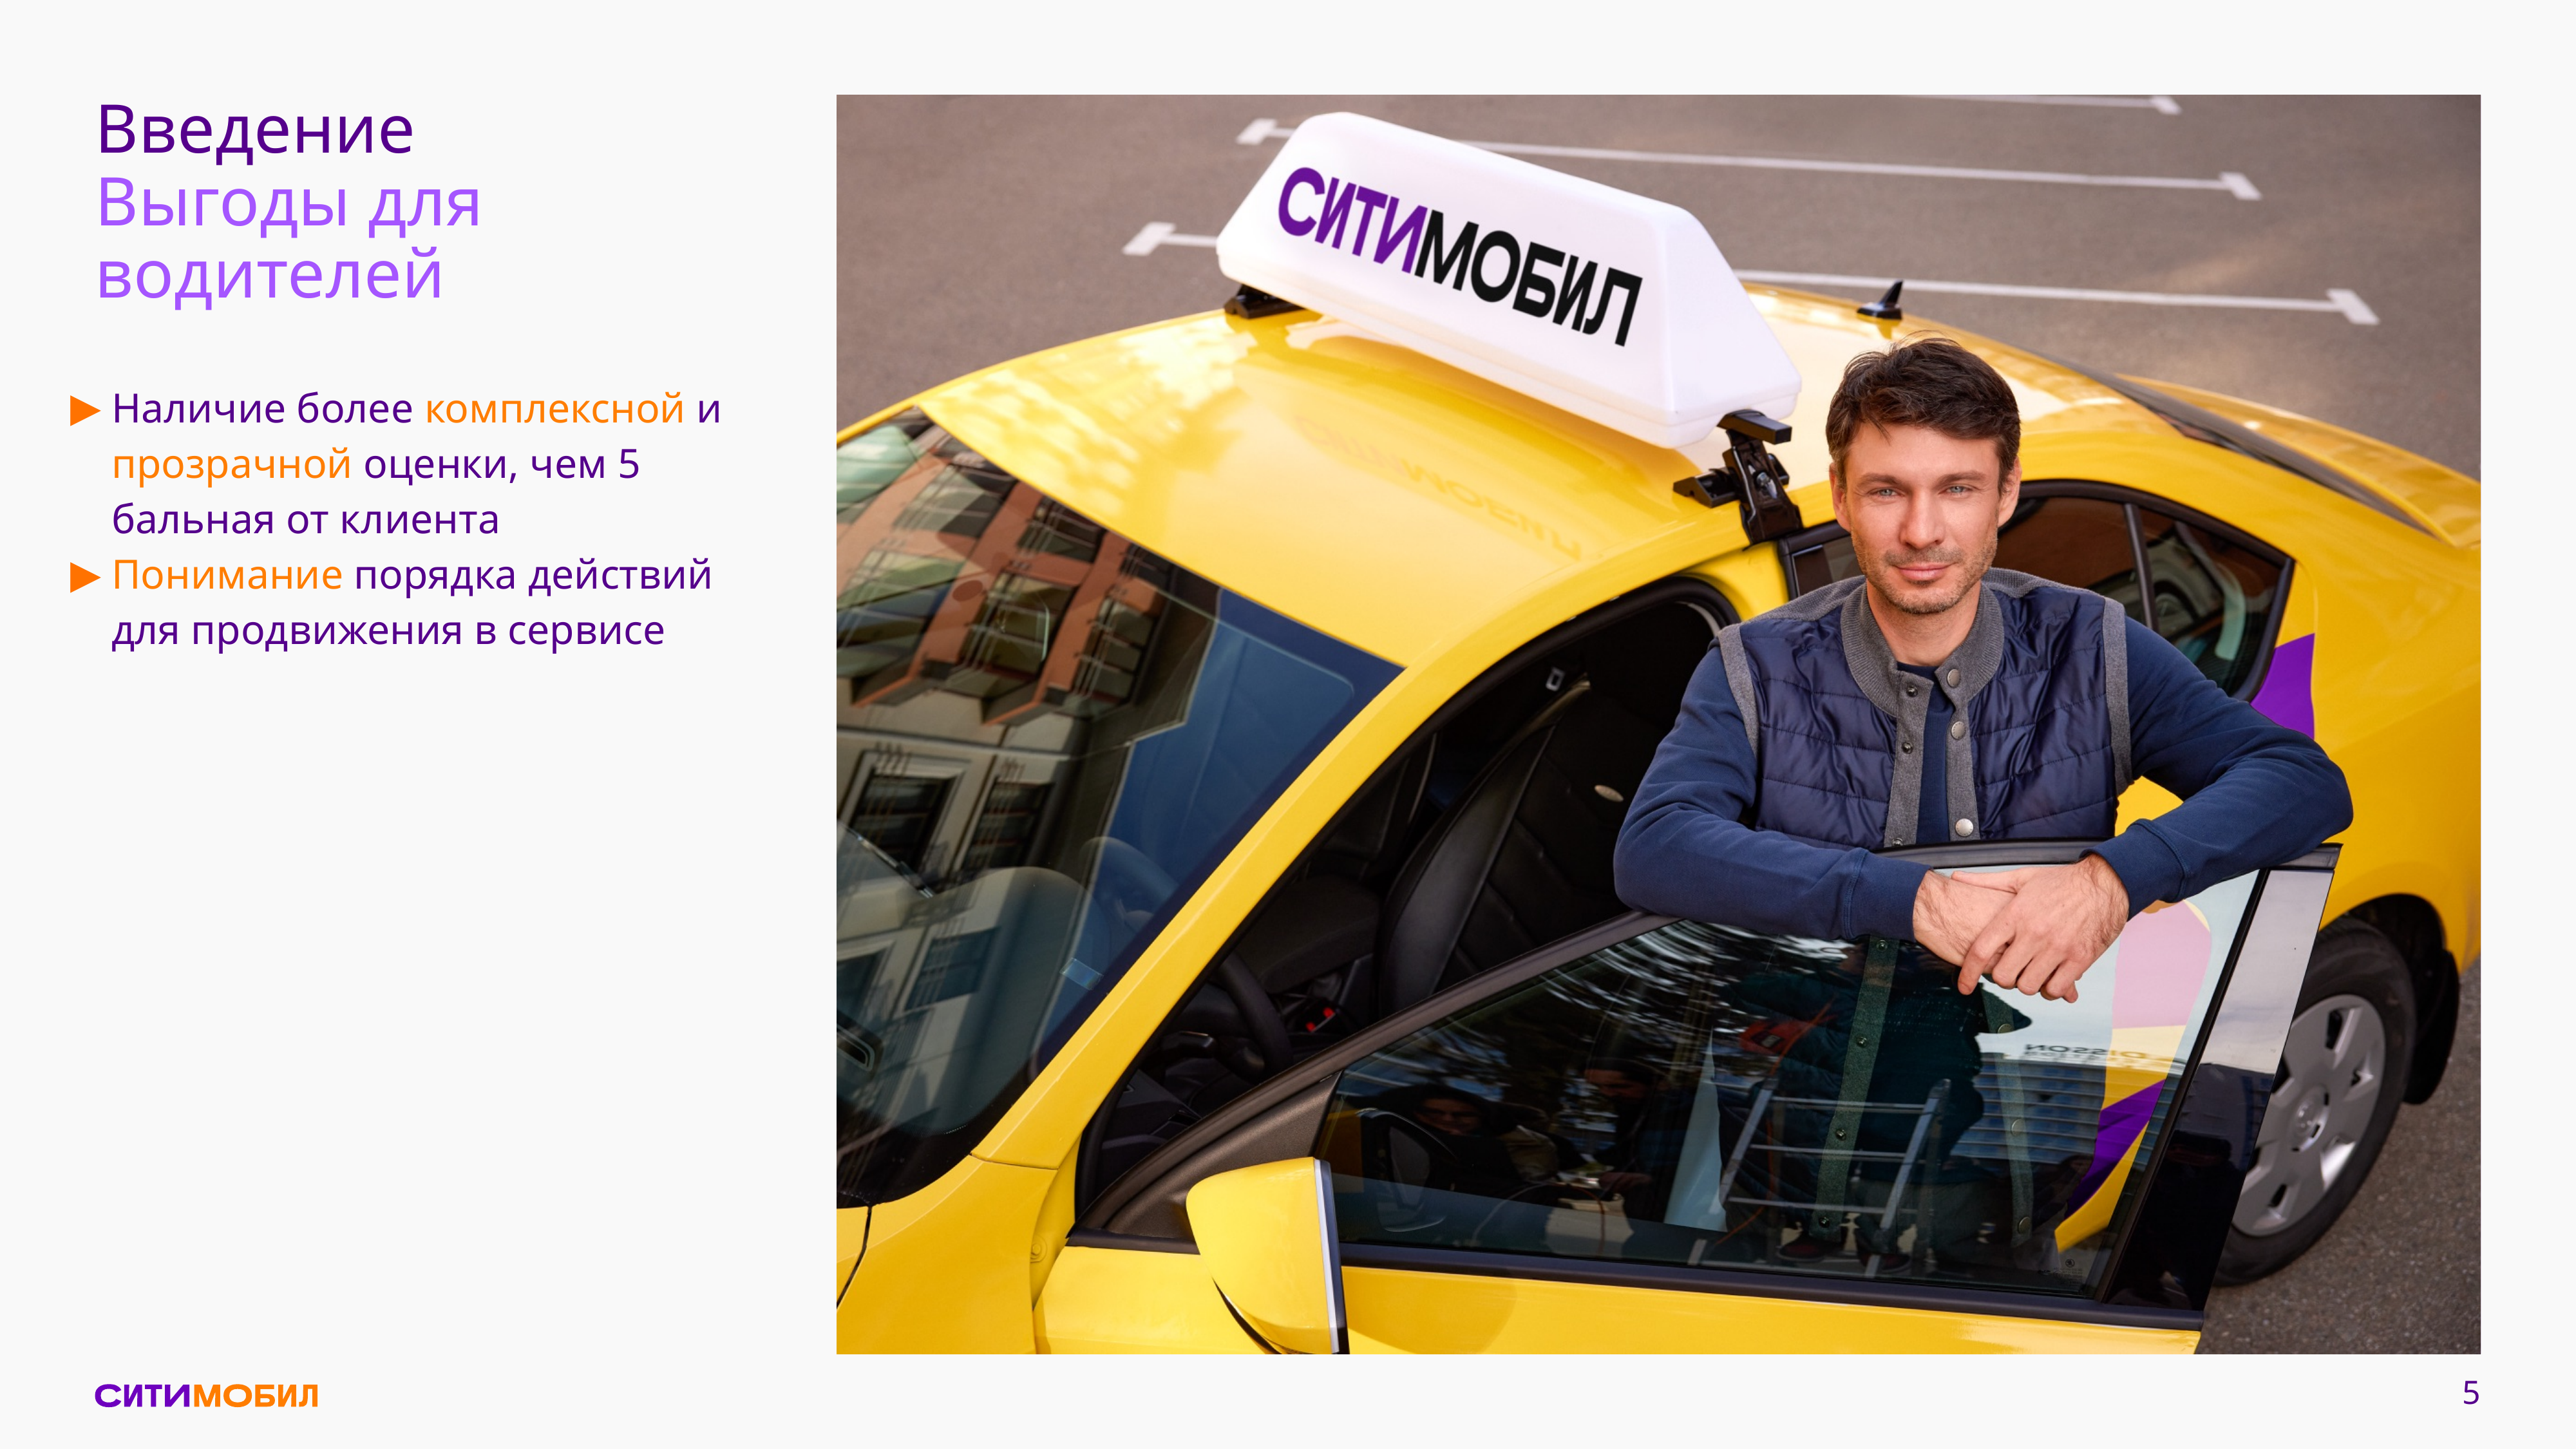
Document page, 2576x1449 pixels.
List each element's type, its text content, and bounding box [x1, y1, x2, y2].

slide_number 5 [1901, 1358, 2481, 1416]
title Введение Выгоды для водителей [95, 95, 805, 375]
picture [836, 95, 2481, 1354]
list Наличие более комплексной и прозрачной оценки, чем 5 бальная от клиента Понимание порядка действий для продвижения в сервисе [63, 375, 773, 1257]
